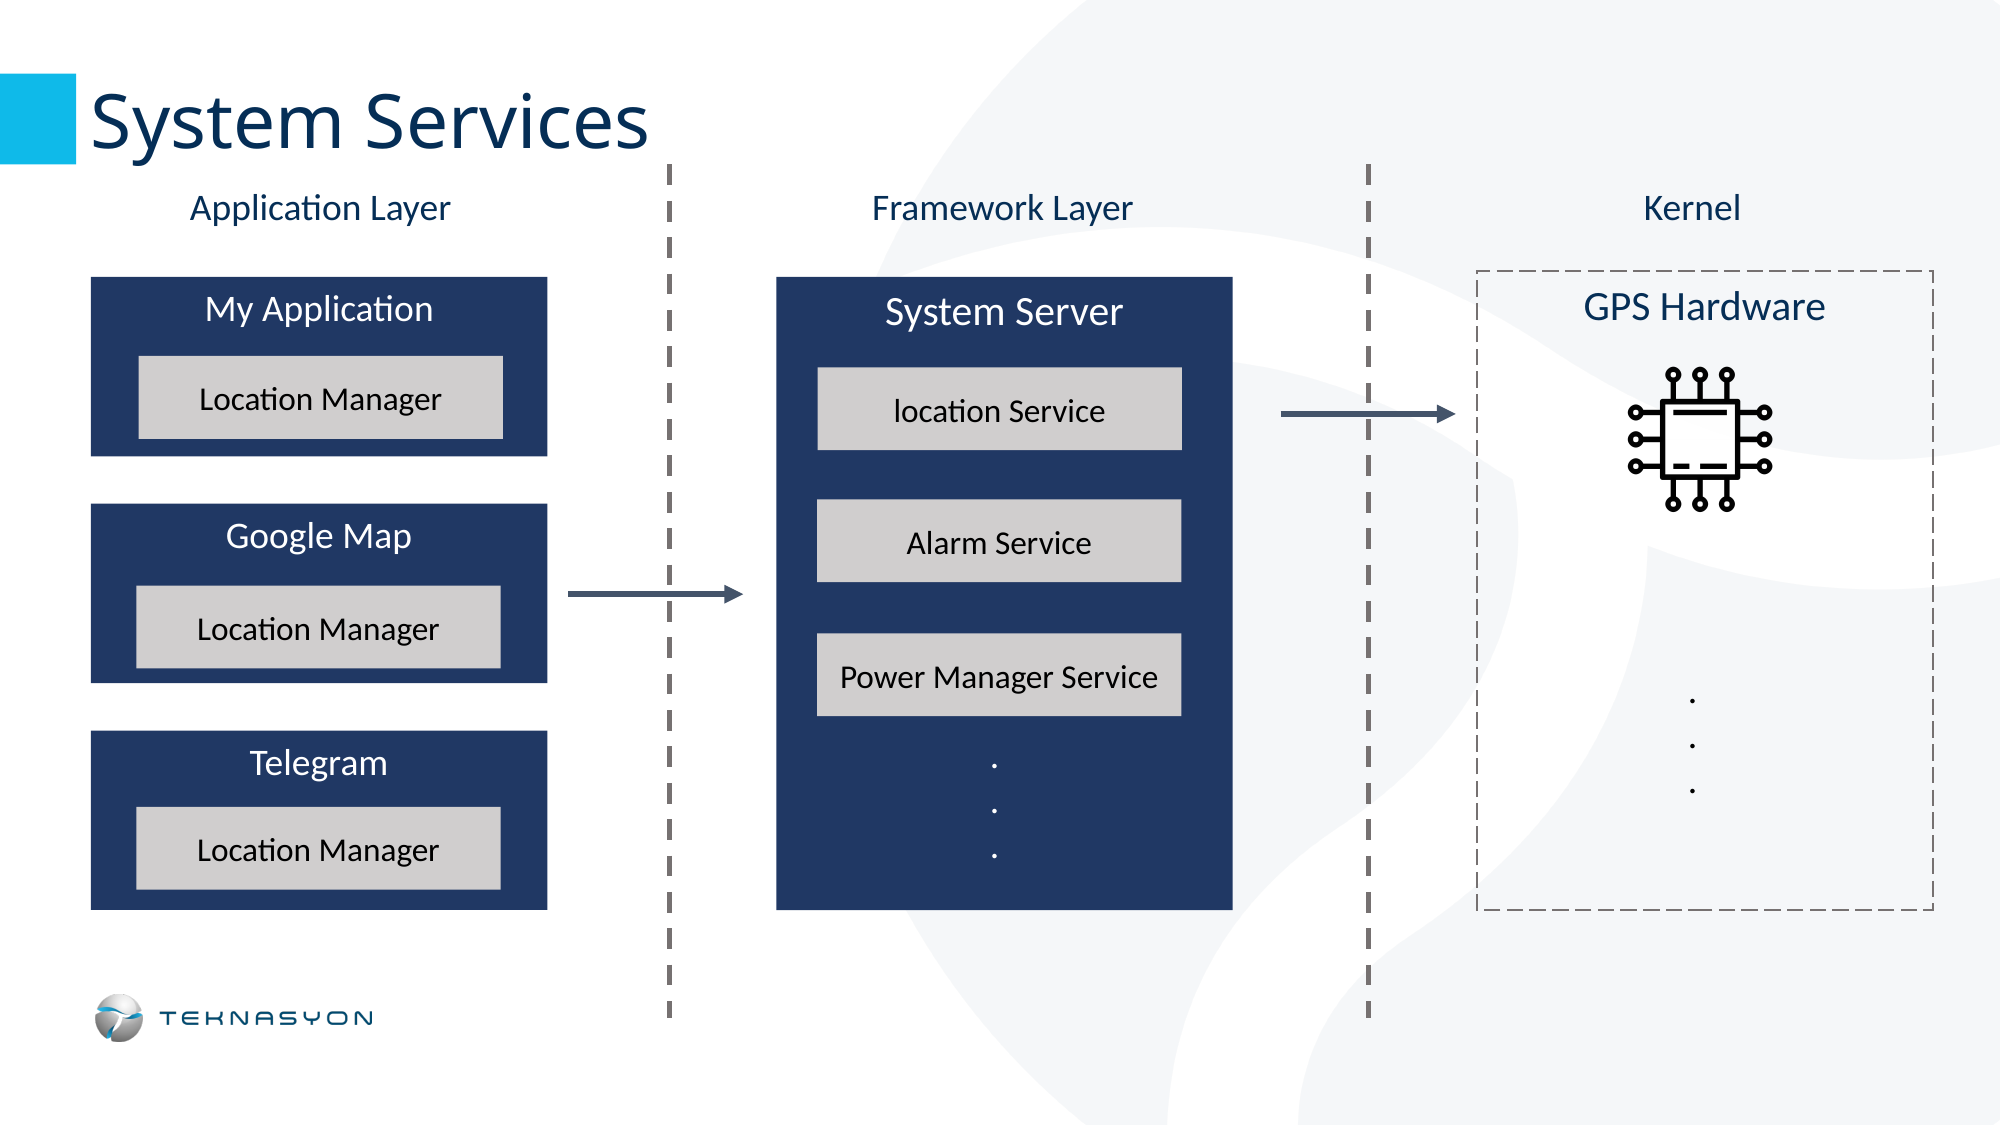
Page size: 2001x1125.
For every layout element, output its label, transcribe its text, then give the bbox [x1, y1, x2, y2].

picture [94, 994, 372, 1042]
text_box Google Map [90, 503, 548, 684]
text_box Telegram [90, 729, 548, 911]
text_box Location Manager [135, 585, 502, 669]
text_box Location Manager [138, 355, 504, 440]
text_box Application Layer [175, 175, 467, 236]
text_box Location Manager [135, 806, 502, 891]
text_box System Services [76, 65, 817, 171]
text_box [0, 72, 76, 165]
text_box System Server [775, 276, 817, 911]
text_box My Application [90, 276, 548, 457]
picture [817, 0, 2000, 1125]
